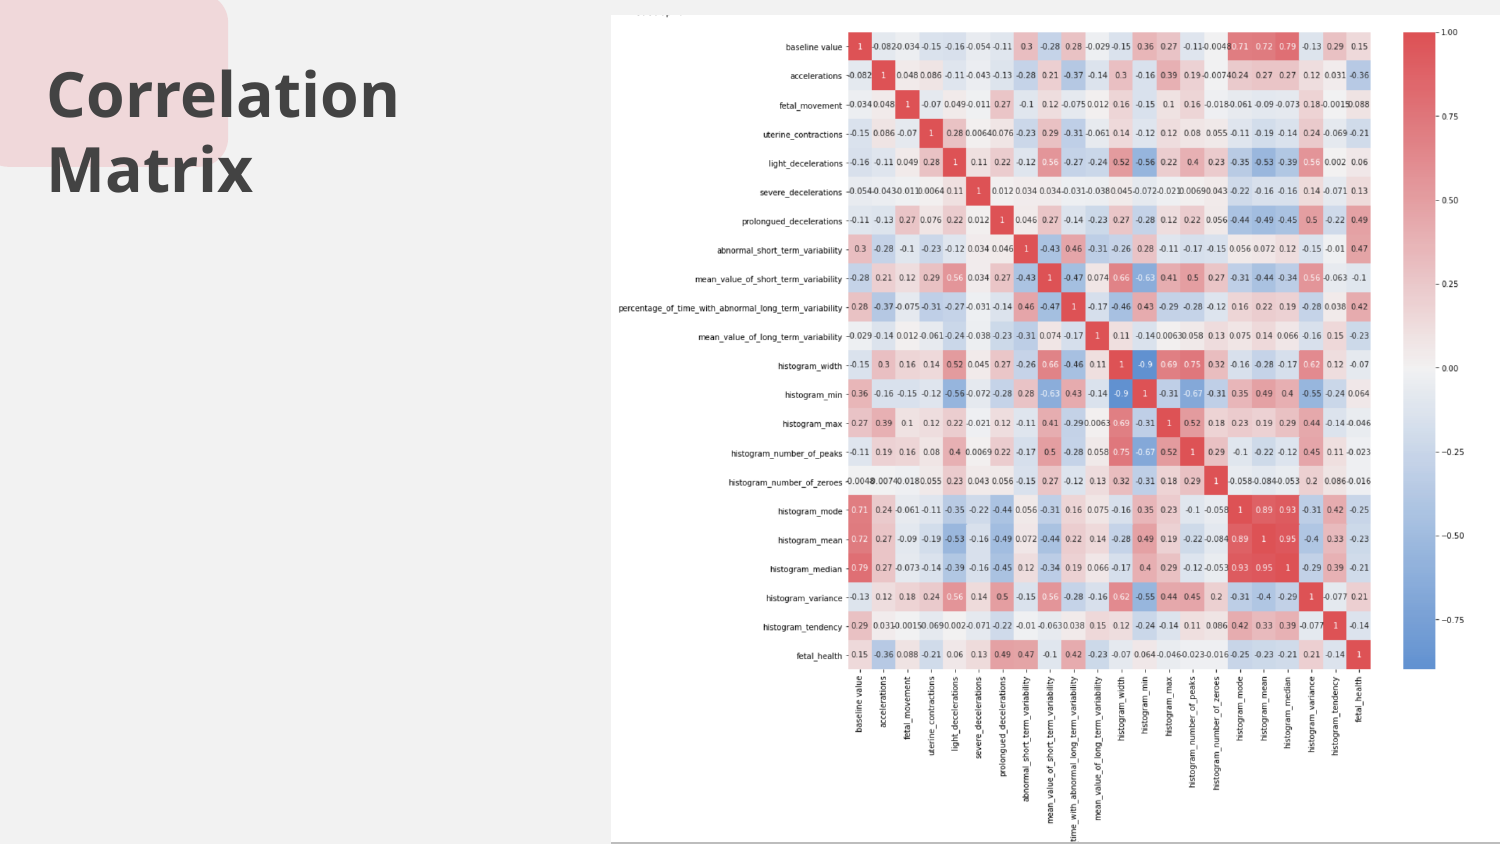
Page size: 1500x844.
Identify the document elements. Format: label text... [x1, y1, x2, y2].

text_box Correlation Matrix [31, 40, 580, 185]
picture [610, 15, 1500, 844]
